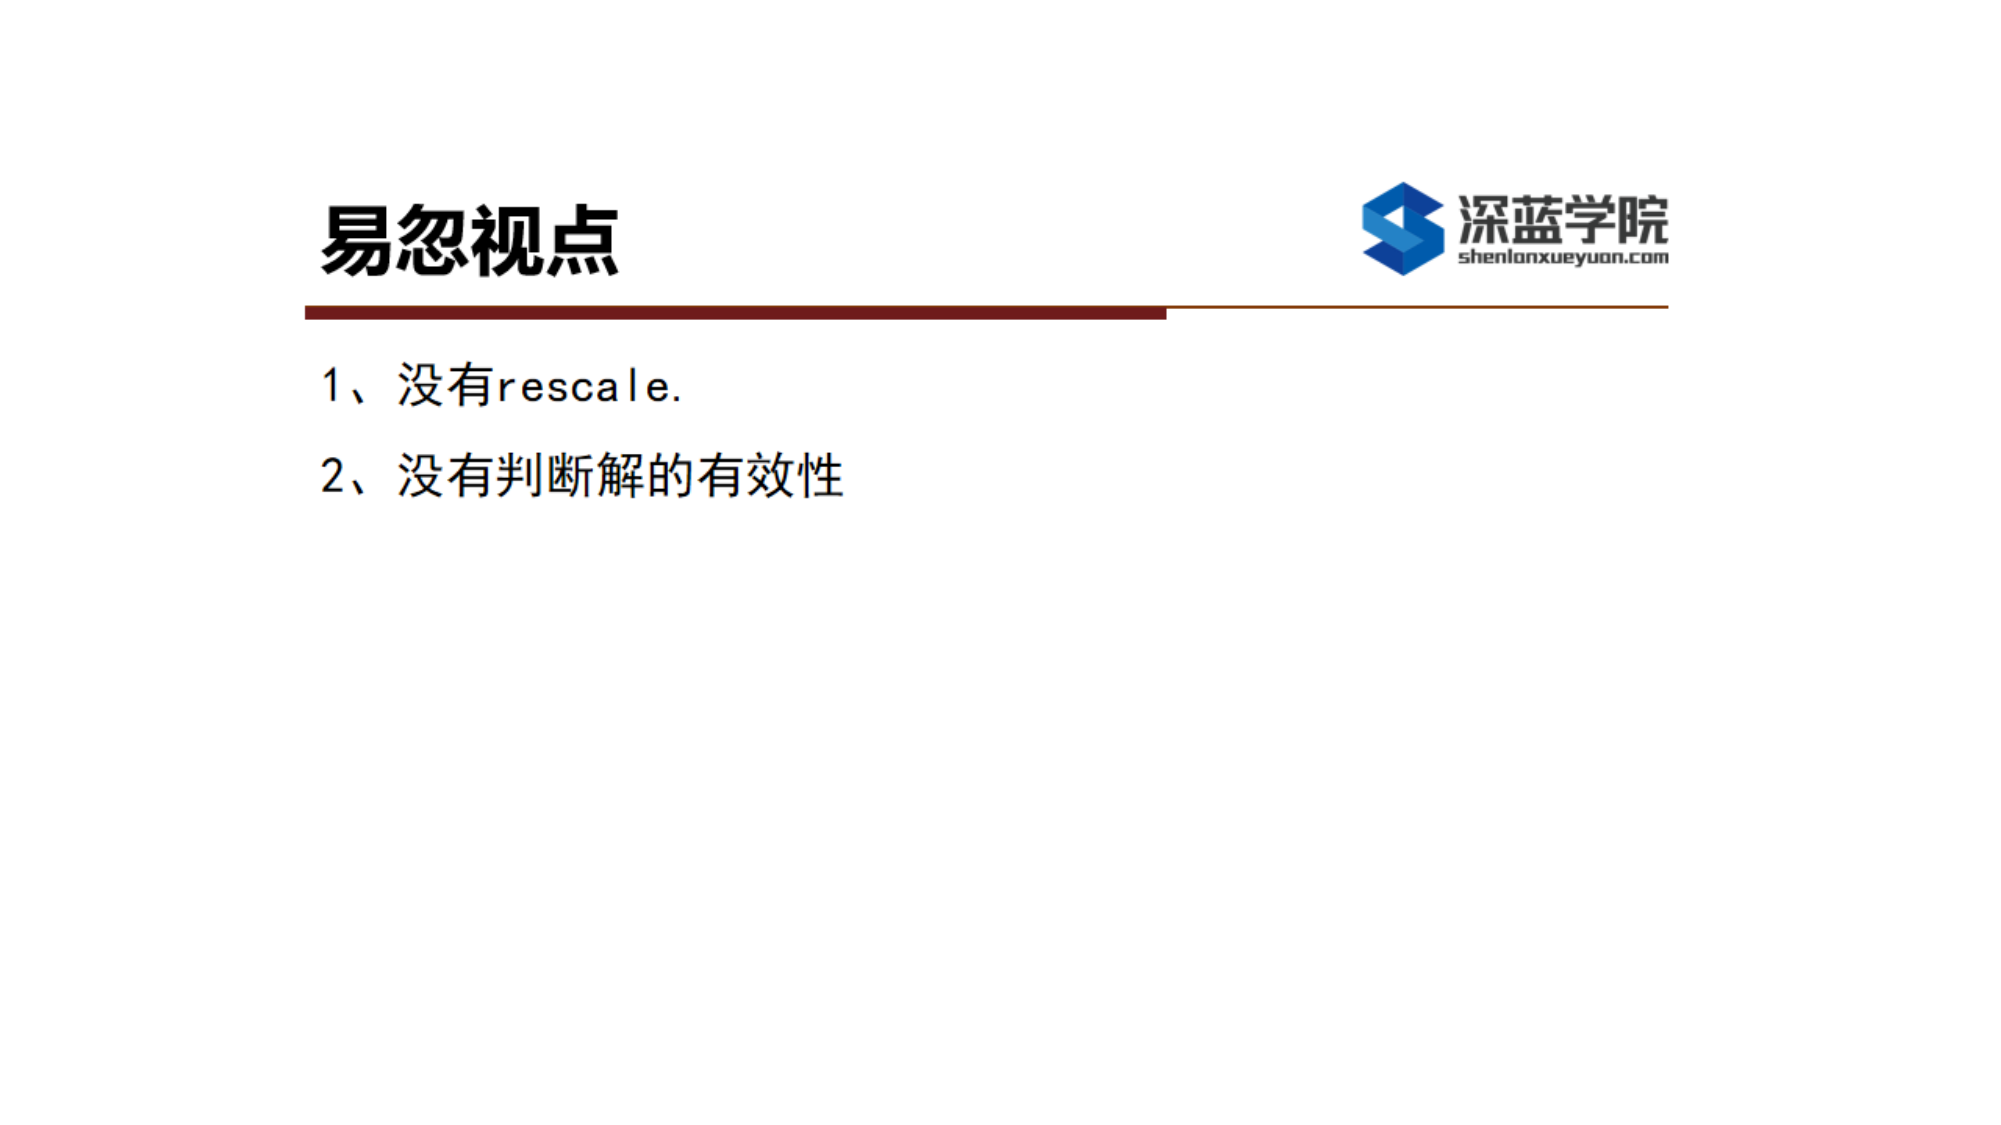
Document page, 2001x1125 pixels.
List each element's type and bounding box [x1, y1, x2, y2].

picture [249, 140, 1750, 985]
